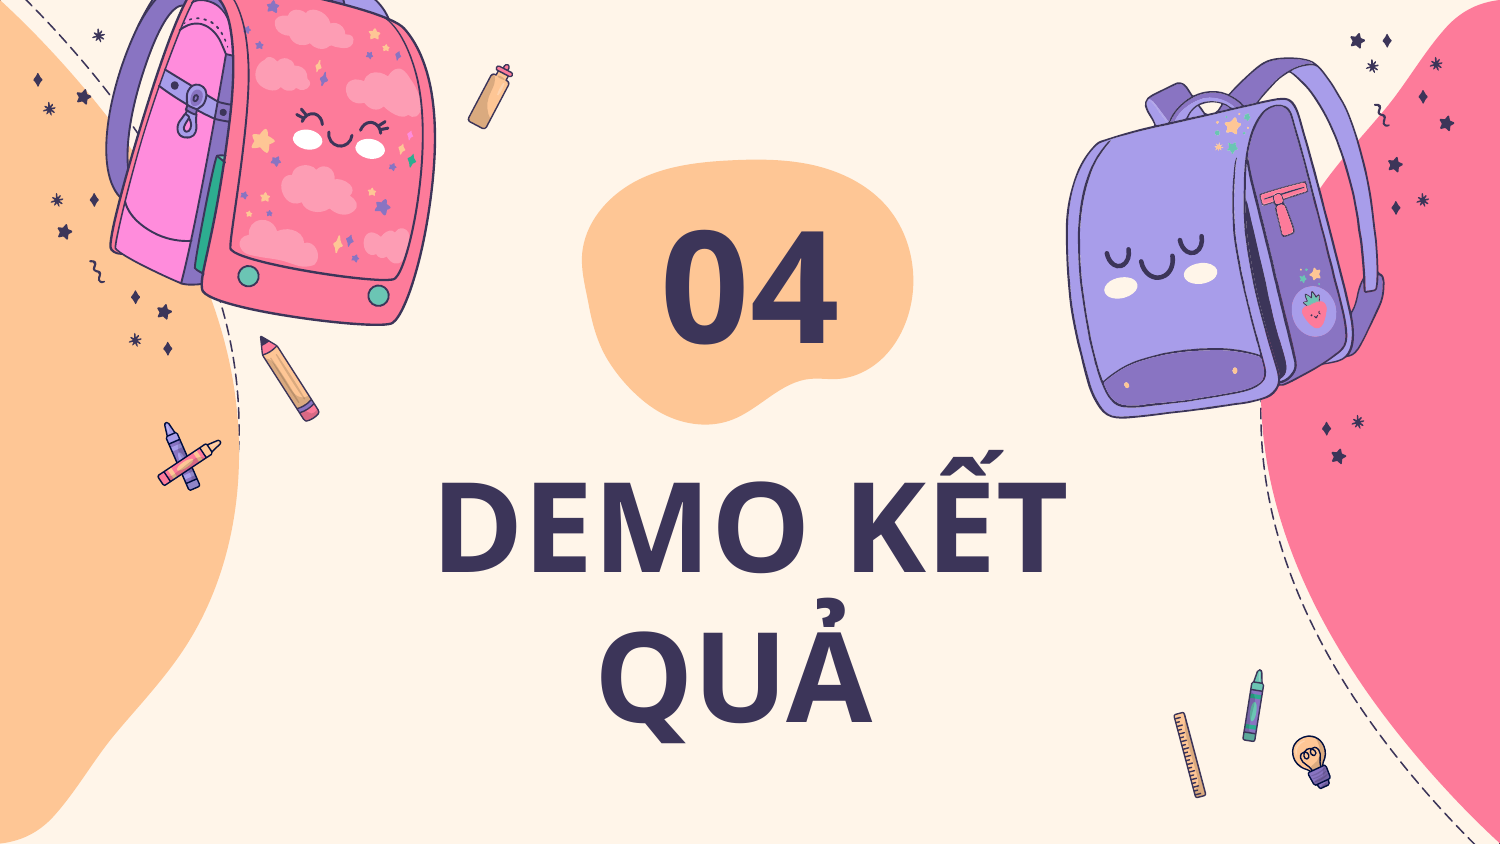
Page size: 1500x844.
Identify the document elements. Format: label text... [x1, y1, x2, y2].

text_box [98, 0, 449, 312]
text_box [657, 159, 836, 172]
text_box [259, 335, 321, 422]
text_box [471, 62, 513, 132]
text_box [1173, 711, 1207, 799]
text_box [632, 391, 779, 425]
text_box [1290, 735, 1332, 790]
title 04 [622, 172, 878, 391]
text_box [581, 189, 622, 380]
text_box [1242, 668, 1265, 743]
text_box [156, 421, 222, 492]
text_box [878, 197, 914, 363]
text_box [1055, 77, 1380, 407]
title DEMO KẾT QUẢ [289, 432, 1211, 643]
